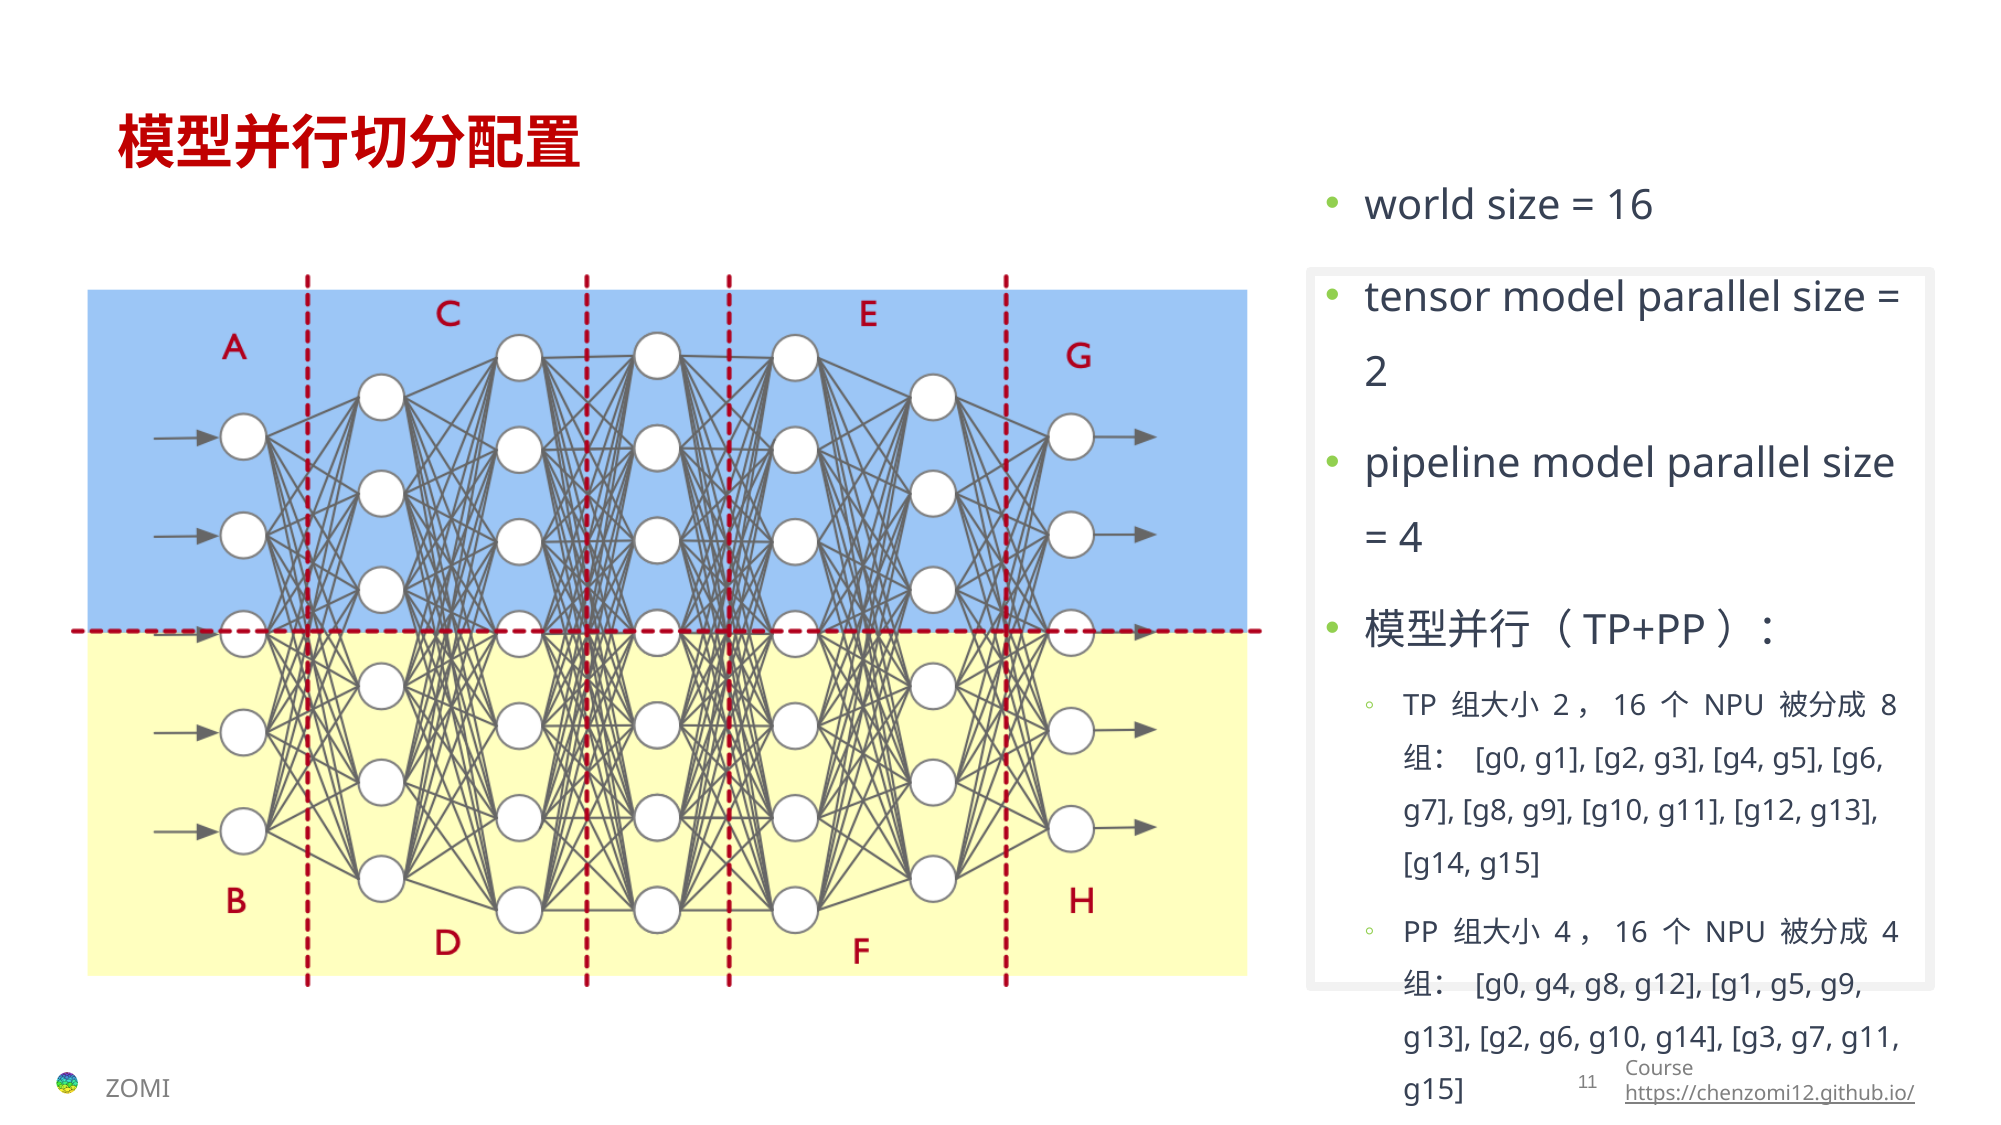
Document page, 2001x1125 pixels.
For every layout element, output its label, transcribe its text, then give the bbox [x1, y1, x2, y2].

title 模型并行切分配置 [102, 91, 1901, 189]
picture [57, 1073, 77, 1093]
picture [70, 270, 1265, 987]
list world size = 16 tensor model parallel size = 2 pipeline model parallel size = 4 模型并行（TP+PP）： TP 组大小 2，16 个 NPU 被分成 8 组： [g0, g1], [g2, g3], [g4, g5], [g6, g7], [g8, g9], [g10, g11], [g12, g13], [g14, g15] PP 组大小 4，16 个 NPU 被分成 4 组： [g0, g4, g8, g12], [g1, g5, g9, g13], [g2, g6, g10, g14], [g3, g7, g11, g15] [1310, 271, 1931, 987]
